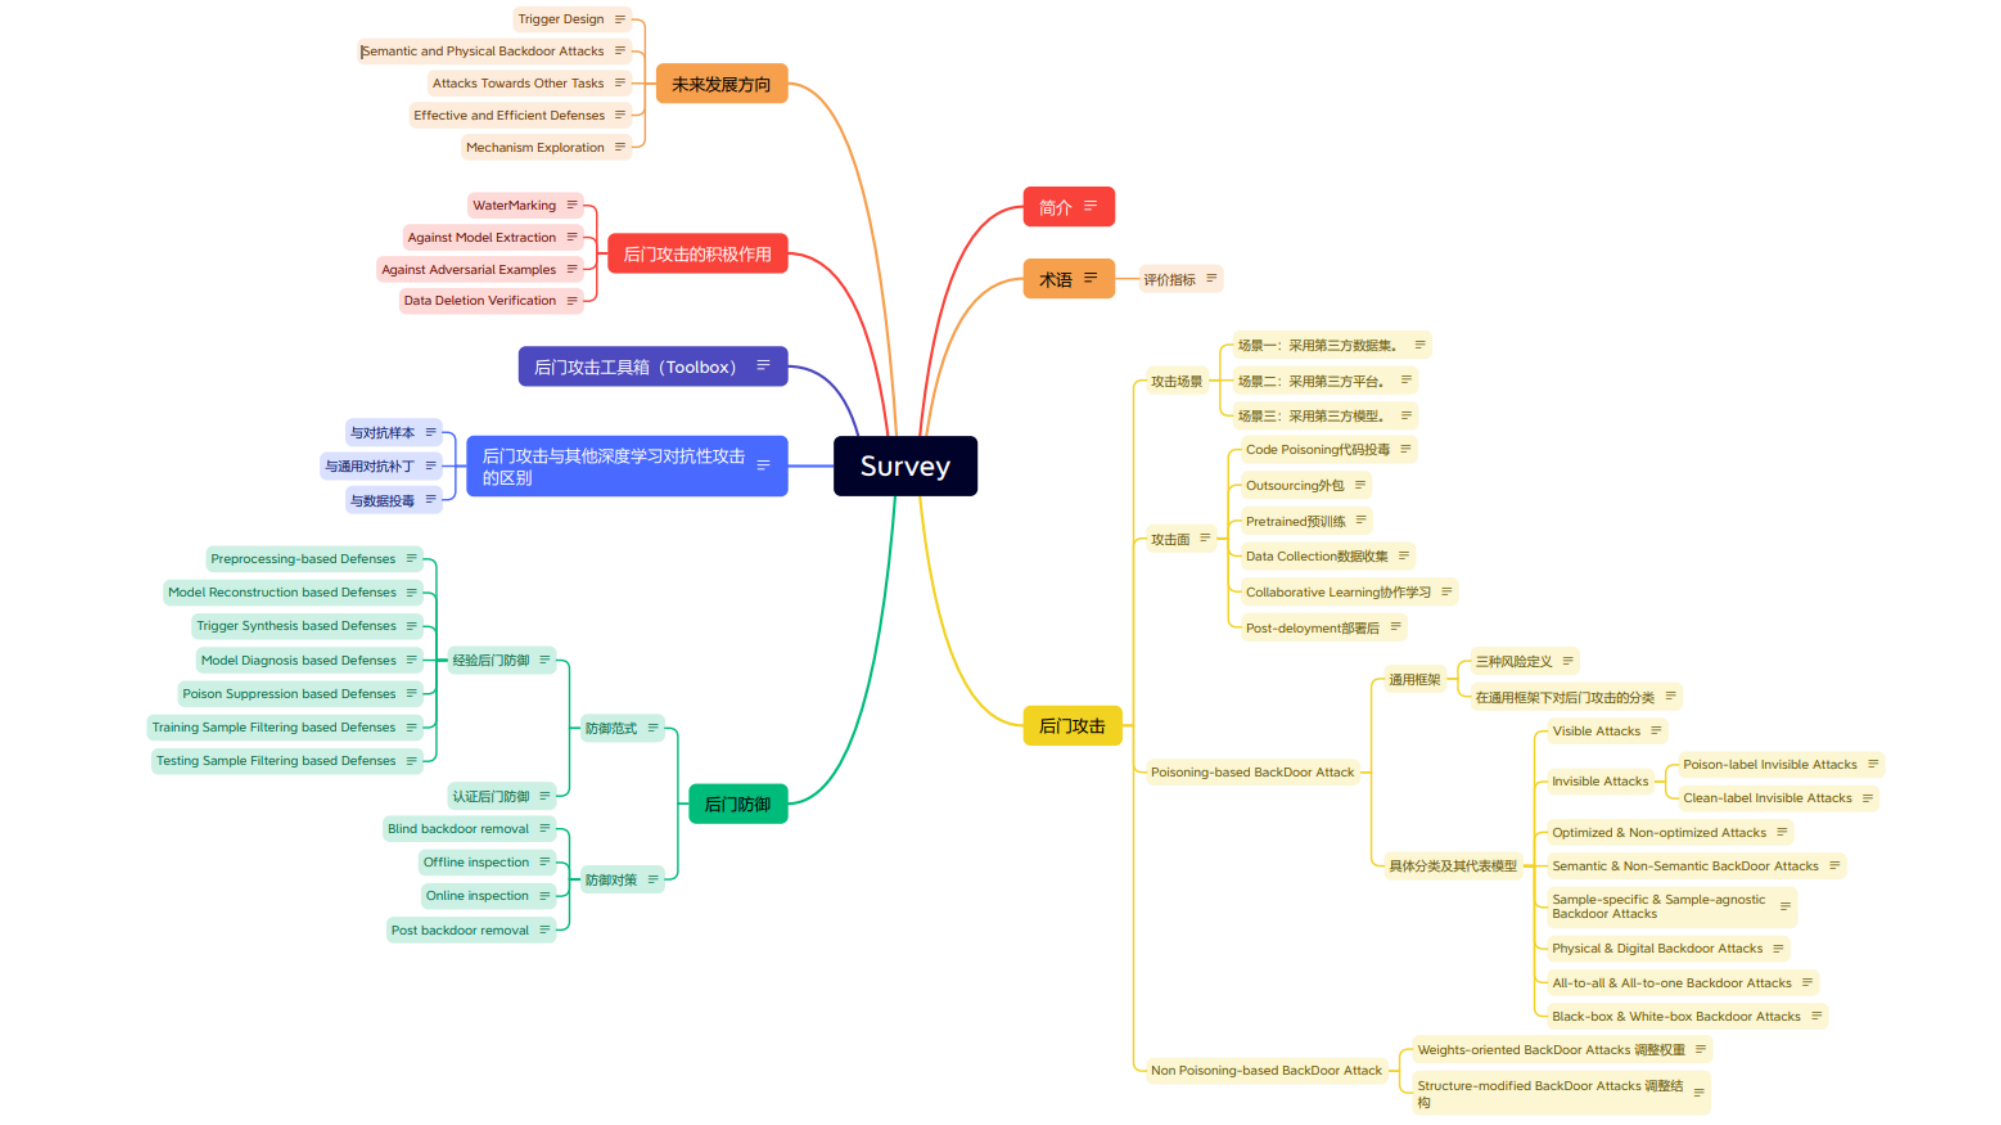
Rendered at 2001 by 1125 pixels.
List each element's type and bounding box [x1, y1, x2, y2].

picture [136, 0, 1913, 1125]
